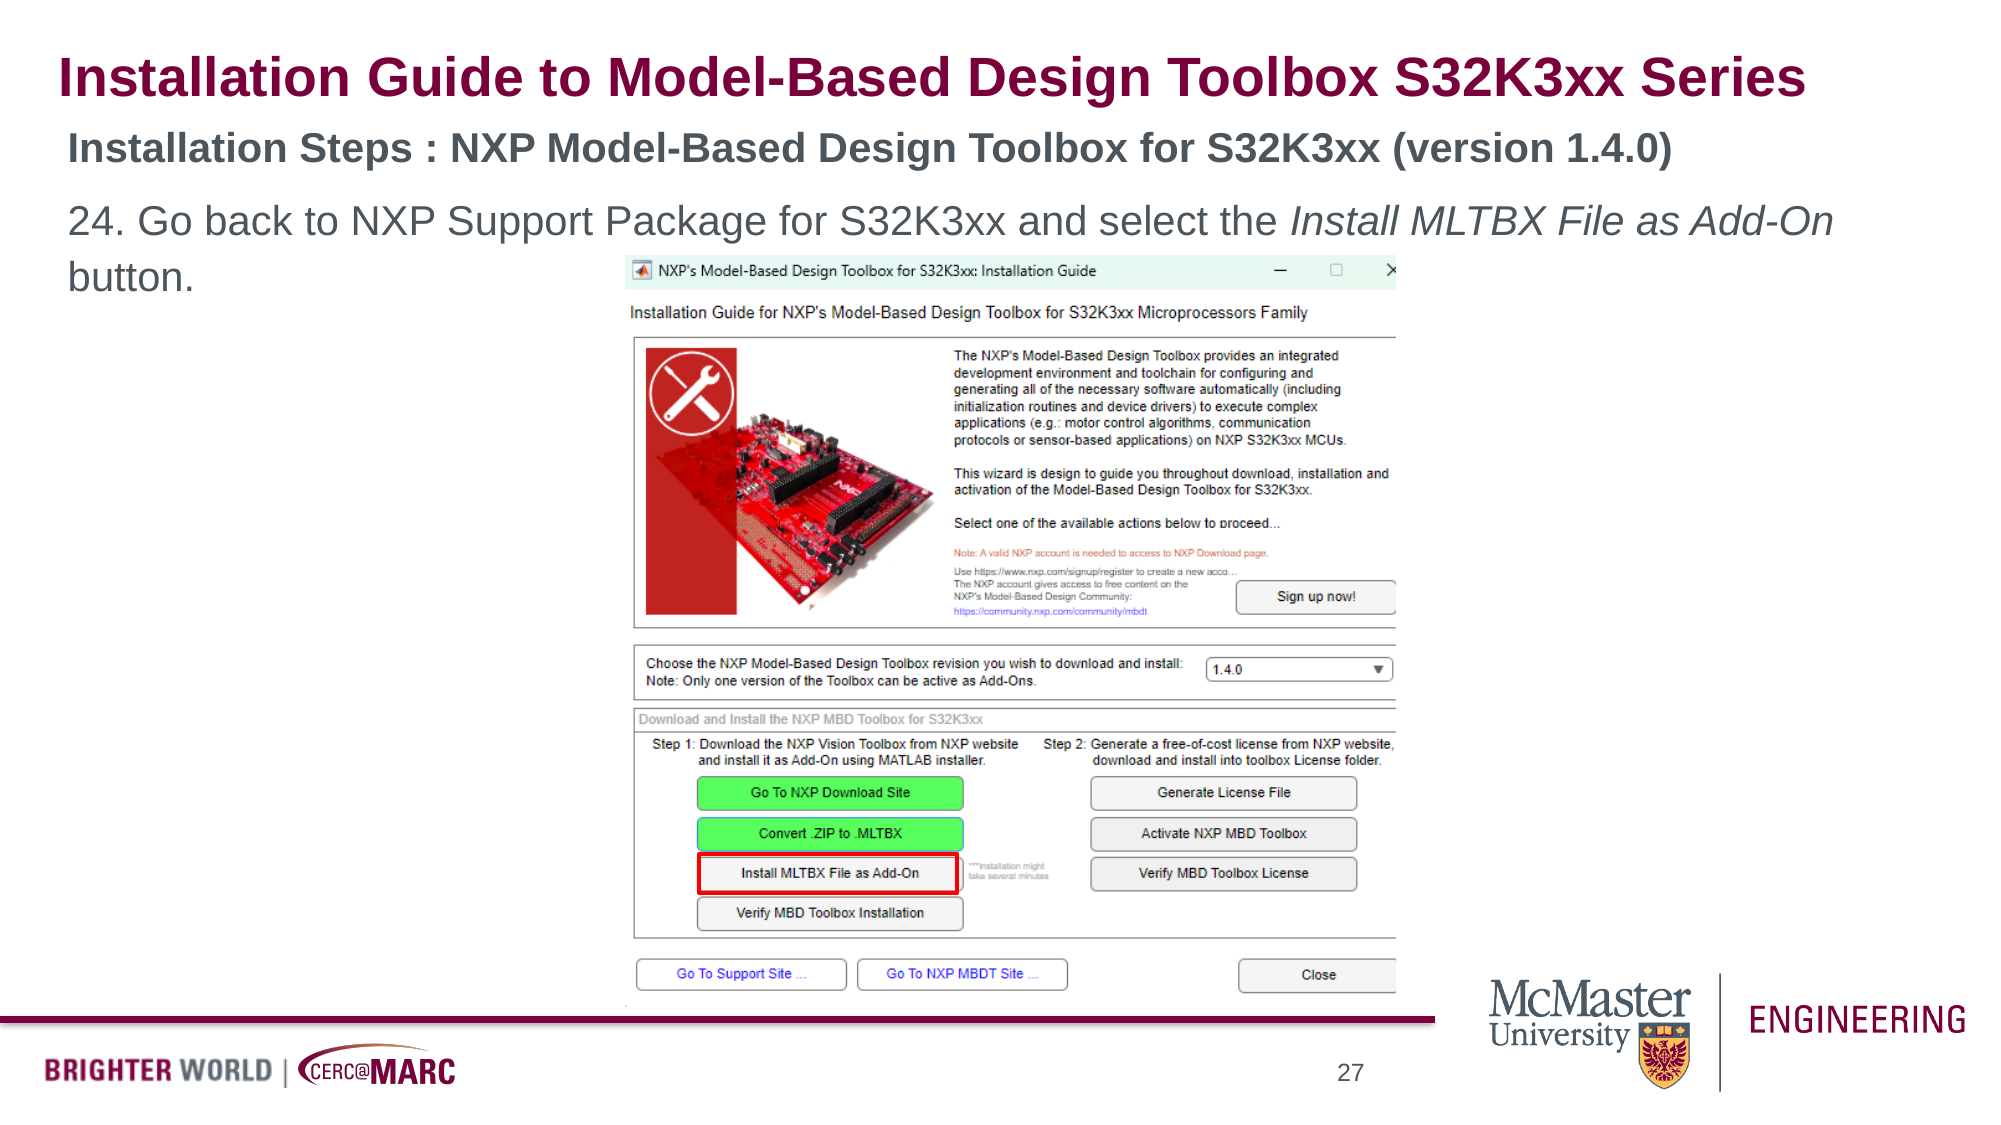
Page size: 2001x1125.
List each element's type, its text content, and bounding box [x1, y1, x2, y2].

title Installation Guide to Model-Based Design Toolbox S32K3xx Series [43, 0, 1965, 106]
slide_number 27 [1260, 1041, 1365, 1101]
list Installation Steps : NXP Model-Based Design Toolbox for S32K3xx (version 1.4.0) 24. Go back to NXP Support Package for S32K3xx and select the Install MLTBX File as Add-On button. [44, 106, 1965, 543]
picture [625, 255, 1396, 1008]
picture [43, 1031, 465, 1097]
picture [1488, 973, 1965, 1092]
